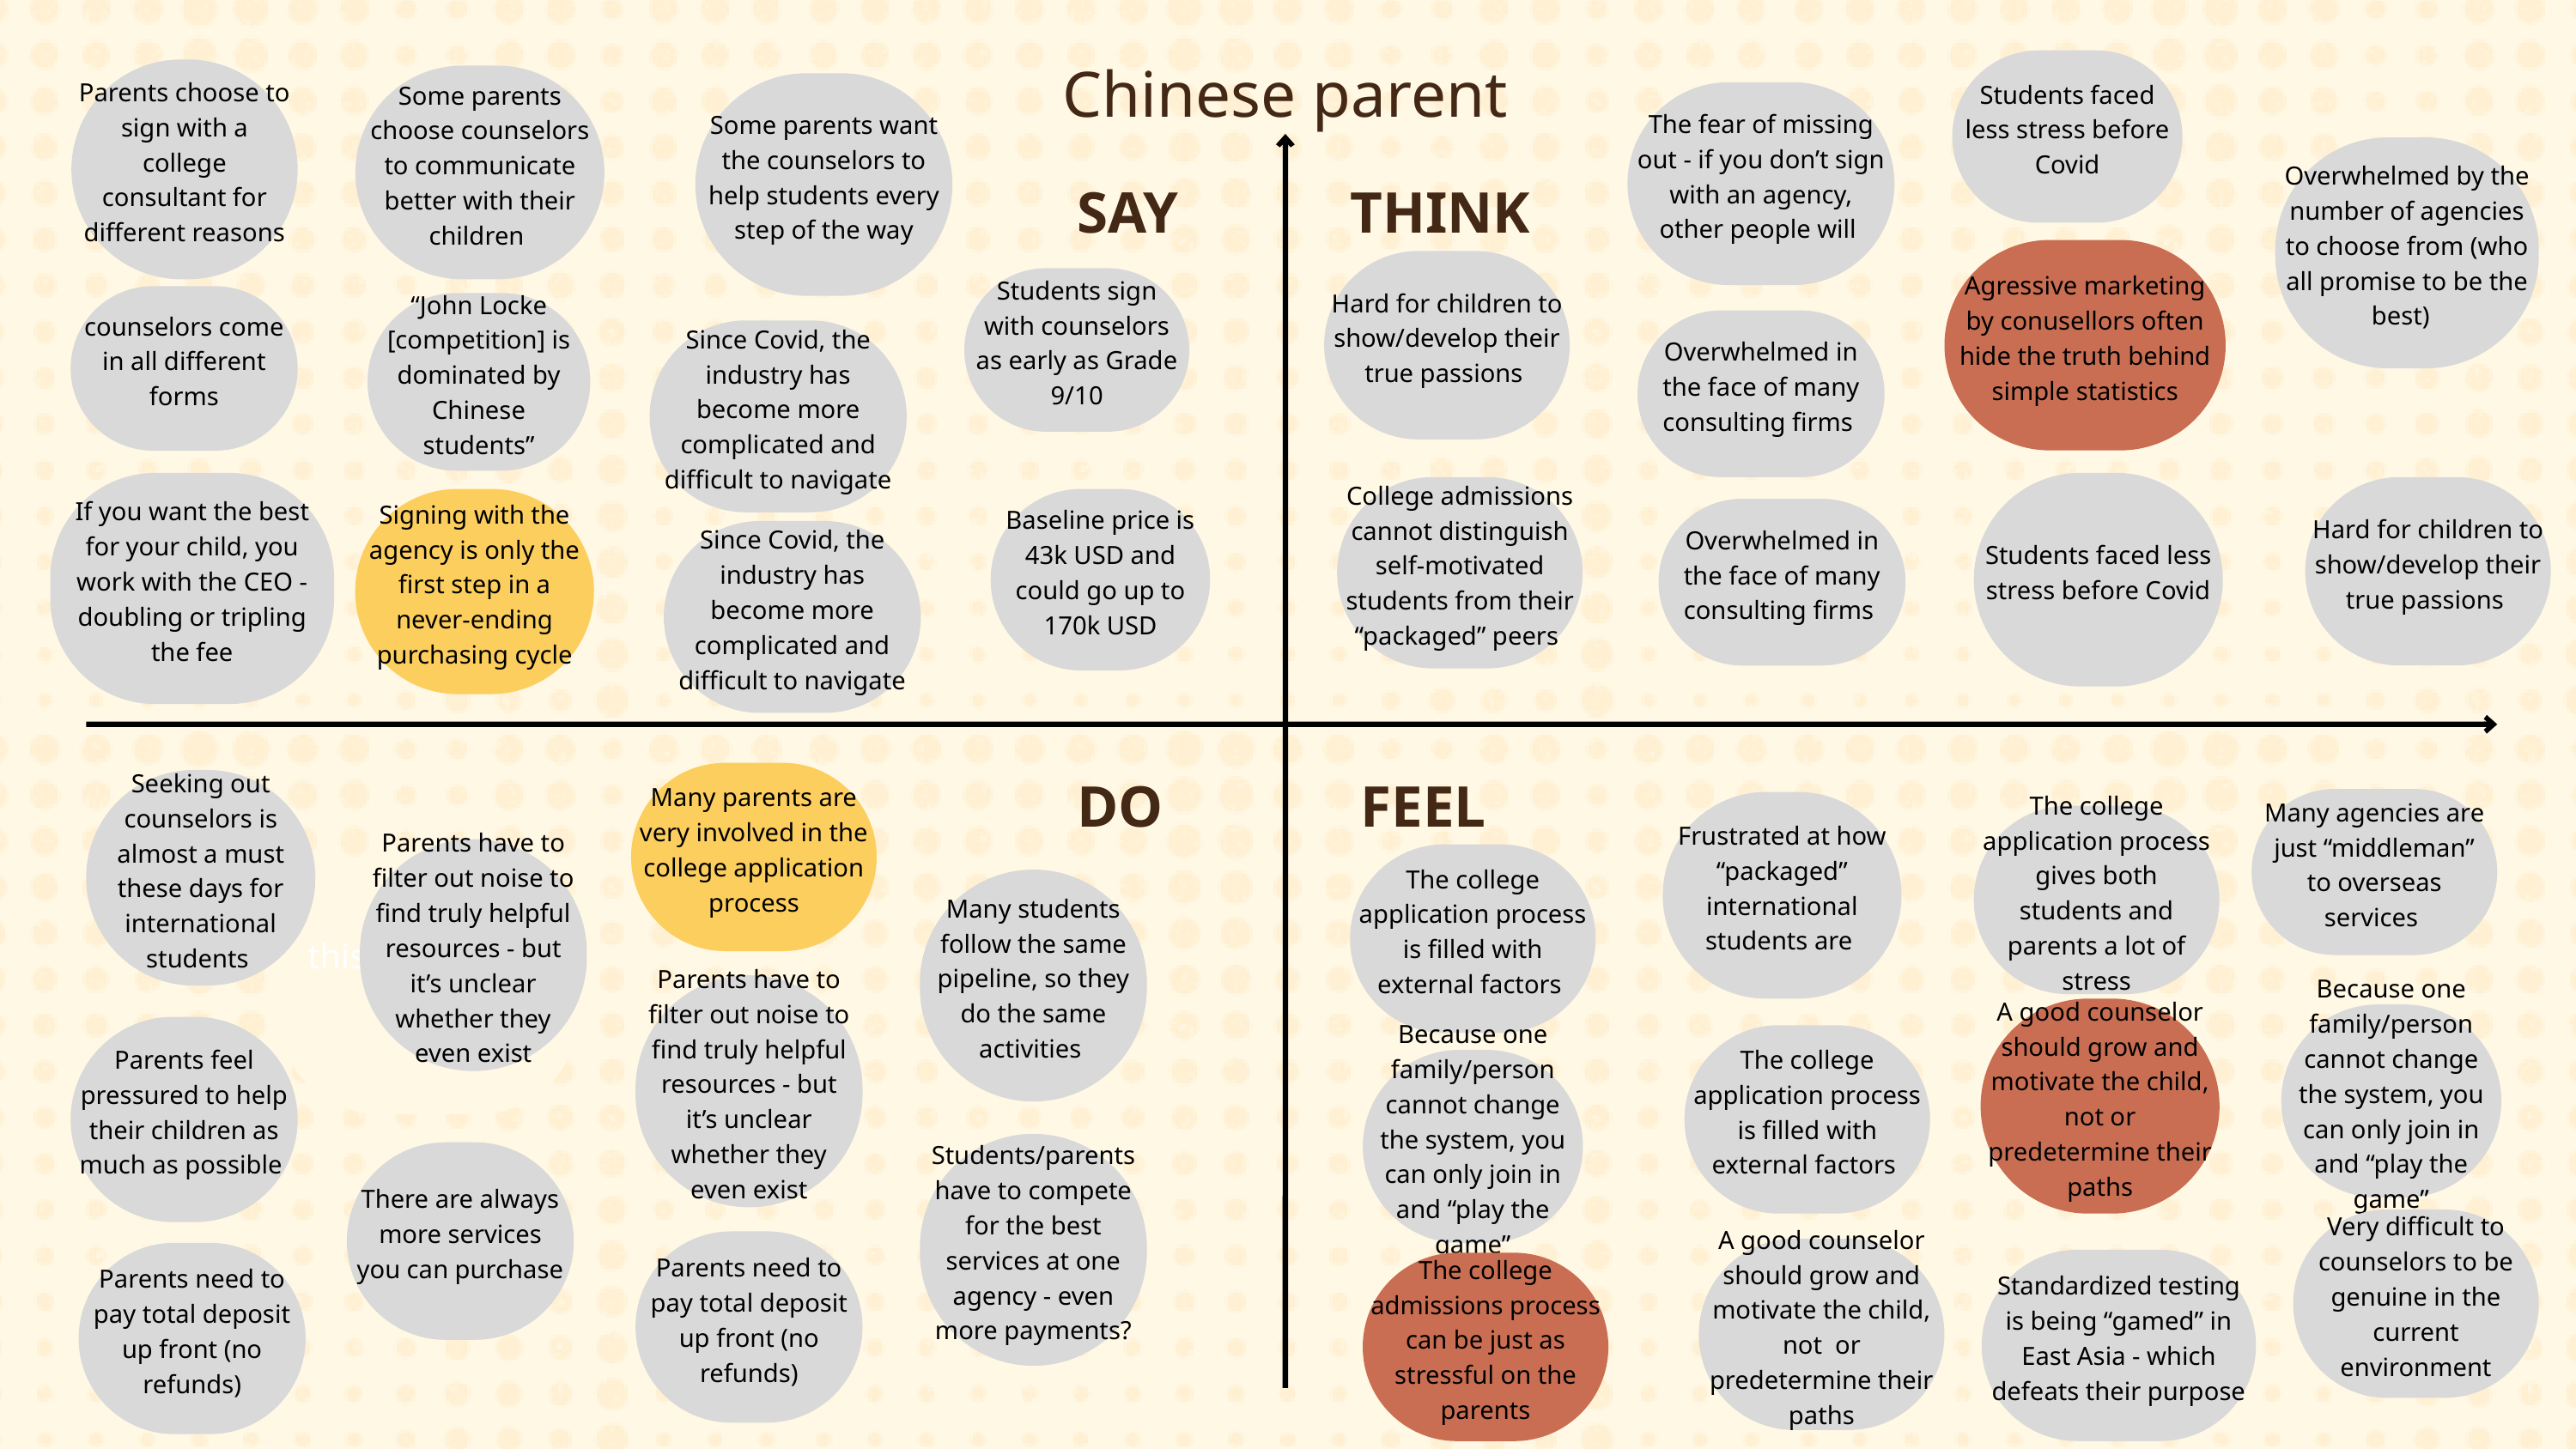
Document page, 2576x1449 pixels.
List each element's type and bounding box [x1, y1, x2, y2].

text_box [695, 73, 953, 296]
text_box [1662, 791, 1902, 999]
text_box [990, 488, 1211, 671]
text_box [367, 293, 591, 471]
text_box [1658, 498, 1906, 666]
text_box [355, 65, 605, 280]
text_box [919, 869, 1147, 1102]
text_box [78, 1242, 307, 1434]
text_box [1323, 251, 1571, 440]
text_box [359, 839, 587, 1071]
text_box [630, 762, 878, 952]
text_box [2293, 1209, 2539, 1398]
text_box [1627, 82, 1895, 286]
text_box [70, 1016, 298, 1222]
text_box [2251, 788, 2498, 955]
text_box [346, 1142, 574, 1341]
text_box [1684, 1025, 1930, 1214]
text_box [919, 1133, 1147, 1367]
text_box [2281, 1003, 2502, 1198]
text_box [1952, 50, 2183, 223]
text_box [663, 520, 921, 713]
text_box [355, 488, 594, 694]
text_box [2275, 136, 2539, 369]
text_box [1362, 1049, 1583, 1244]
text_box [0, 0, 2576, 1449]
text_box [1973, 472, 2223, 687]
text_box [70, 286, 298, 452]
text_box [1349, 844, 1596, 1034]
text_box [1698, 1238, 1945, 1431]
text_box [635, 1231, 863, 1423]
text_box [50, 472, 335, 705]
text_box [1336, 476, 1583, 669]
text_box [1973, 805, 2220, 995]
text_box [2305, 476, 2551, 666]
text_box [1362, 1252, 1609, 1442]
text_box [1944, 239, 2227, 451]
text_box [1980, 1000, 2221, 1214]
text_box [649, 320, 908, 513]
text_box [1981, 1249, 2257, 1441]
text_box [86, 769, 316, 986]
text_box [278, 857, 579, 1115]
text_box [1637, 310, 1885, 478]
text_box [70, 59, 298, 280]
text_box [635, 974, 863, 1208]
text_box [963, 268, 1190, 433]
